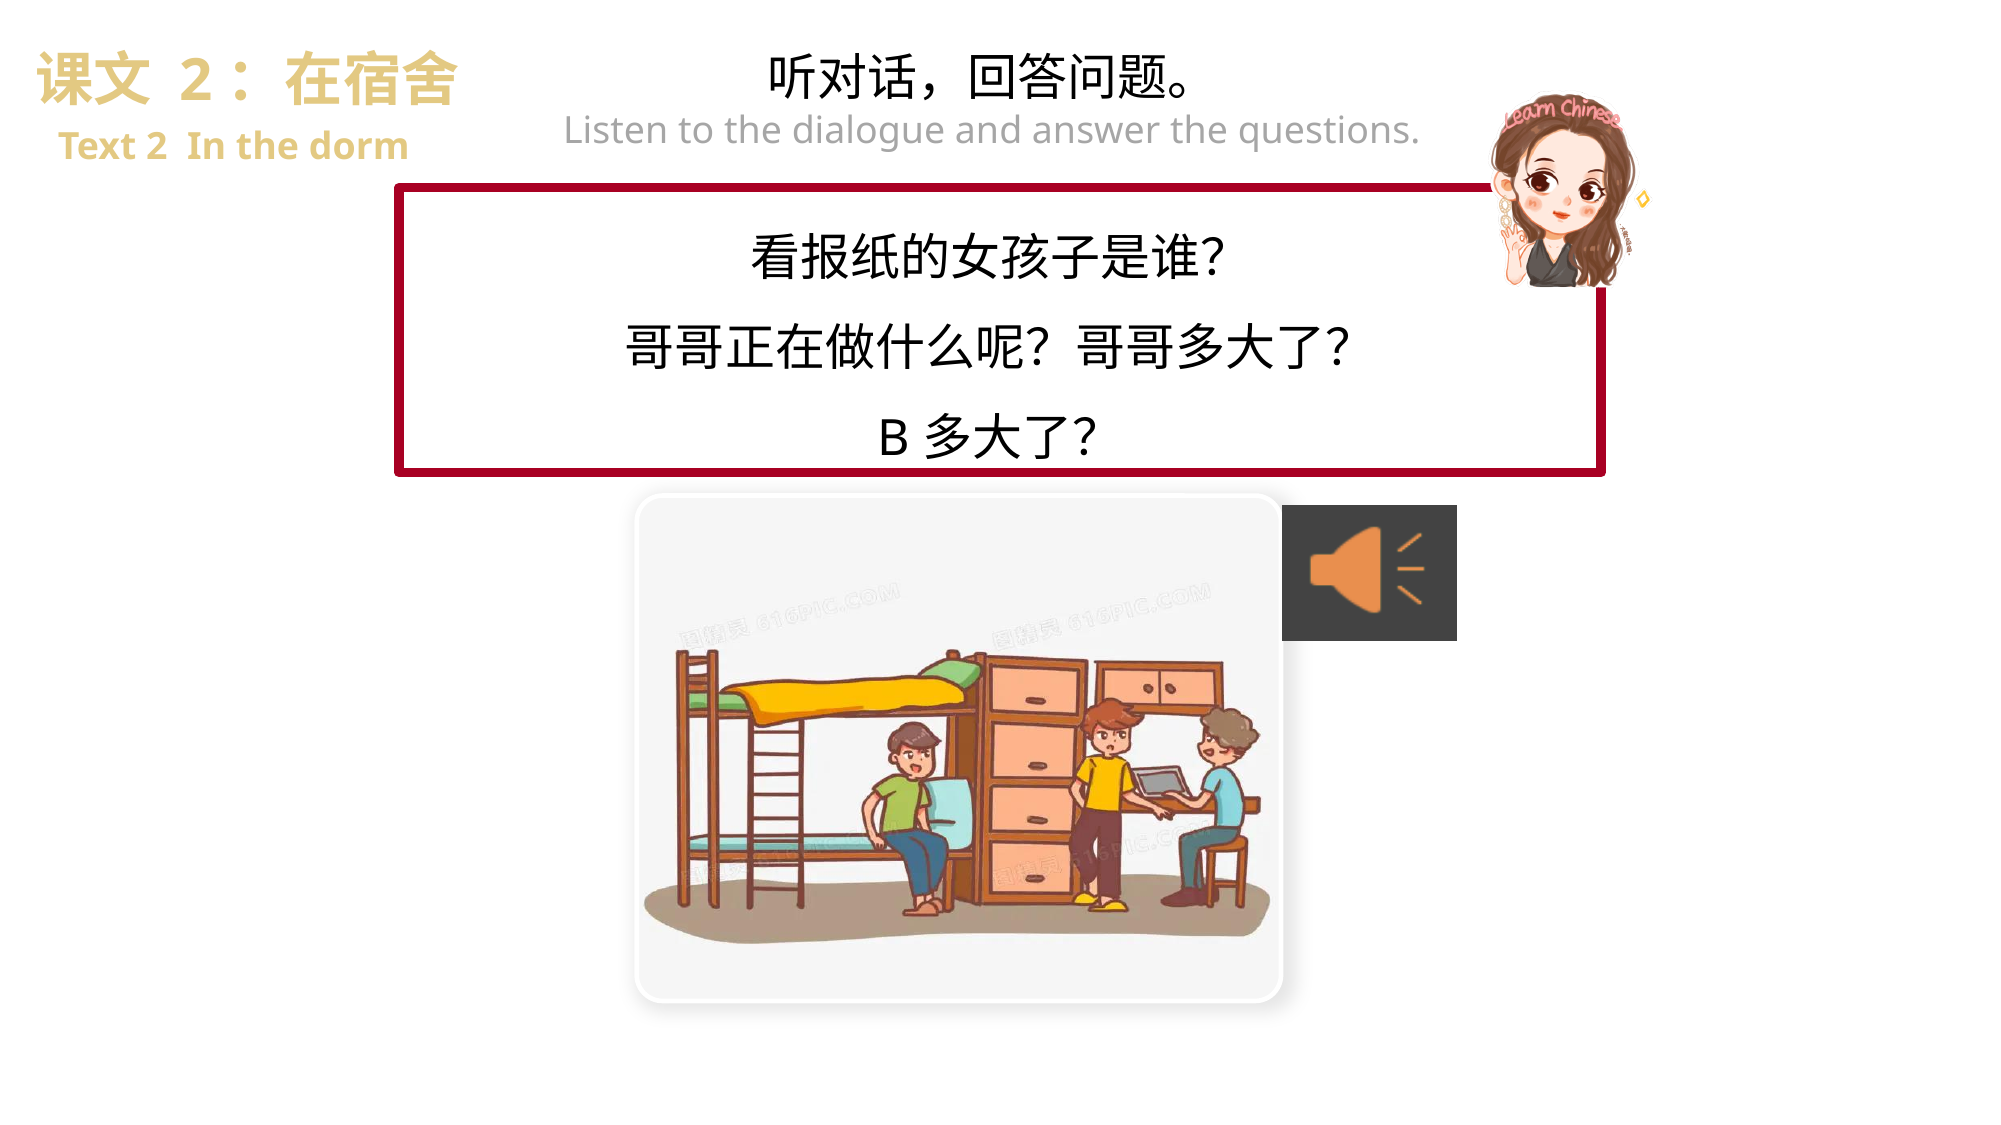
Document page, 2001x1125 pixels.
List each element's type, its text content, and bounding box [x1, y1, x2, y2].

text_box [398, 63, 1696, 476]
text_box 听对话，回答问题。 Listen to the dialogue and answer the questions. [548, 38, 1437, 63]
text_box 课文 2：在宿舍 [20, 35, 475, 120]
picture [1280, 503, 1458, 642]
text_box [636, 495, 1282, 1001]
text_box Text 2 In the dorm [43, 115, 398, 175]
